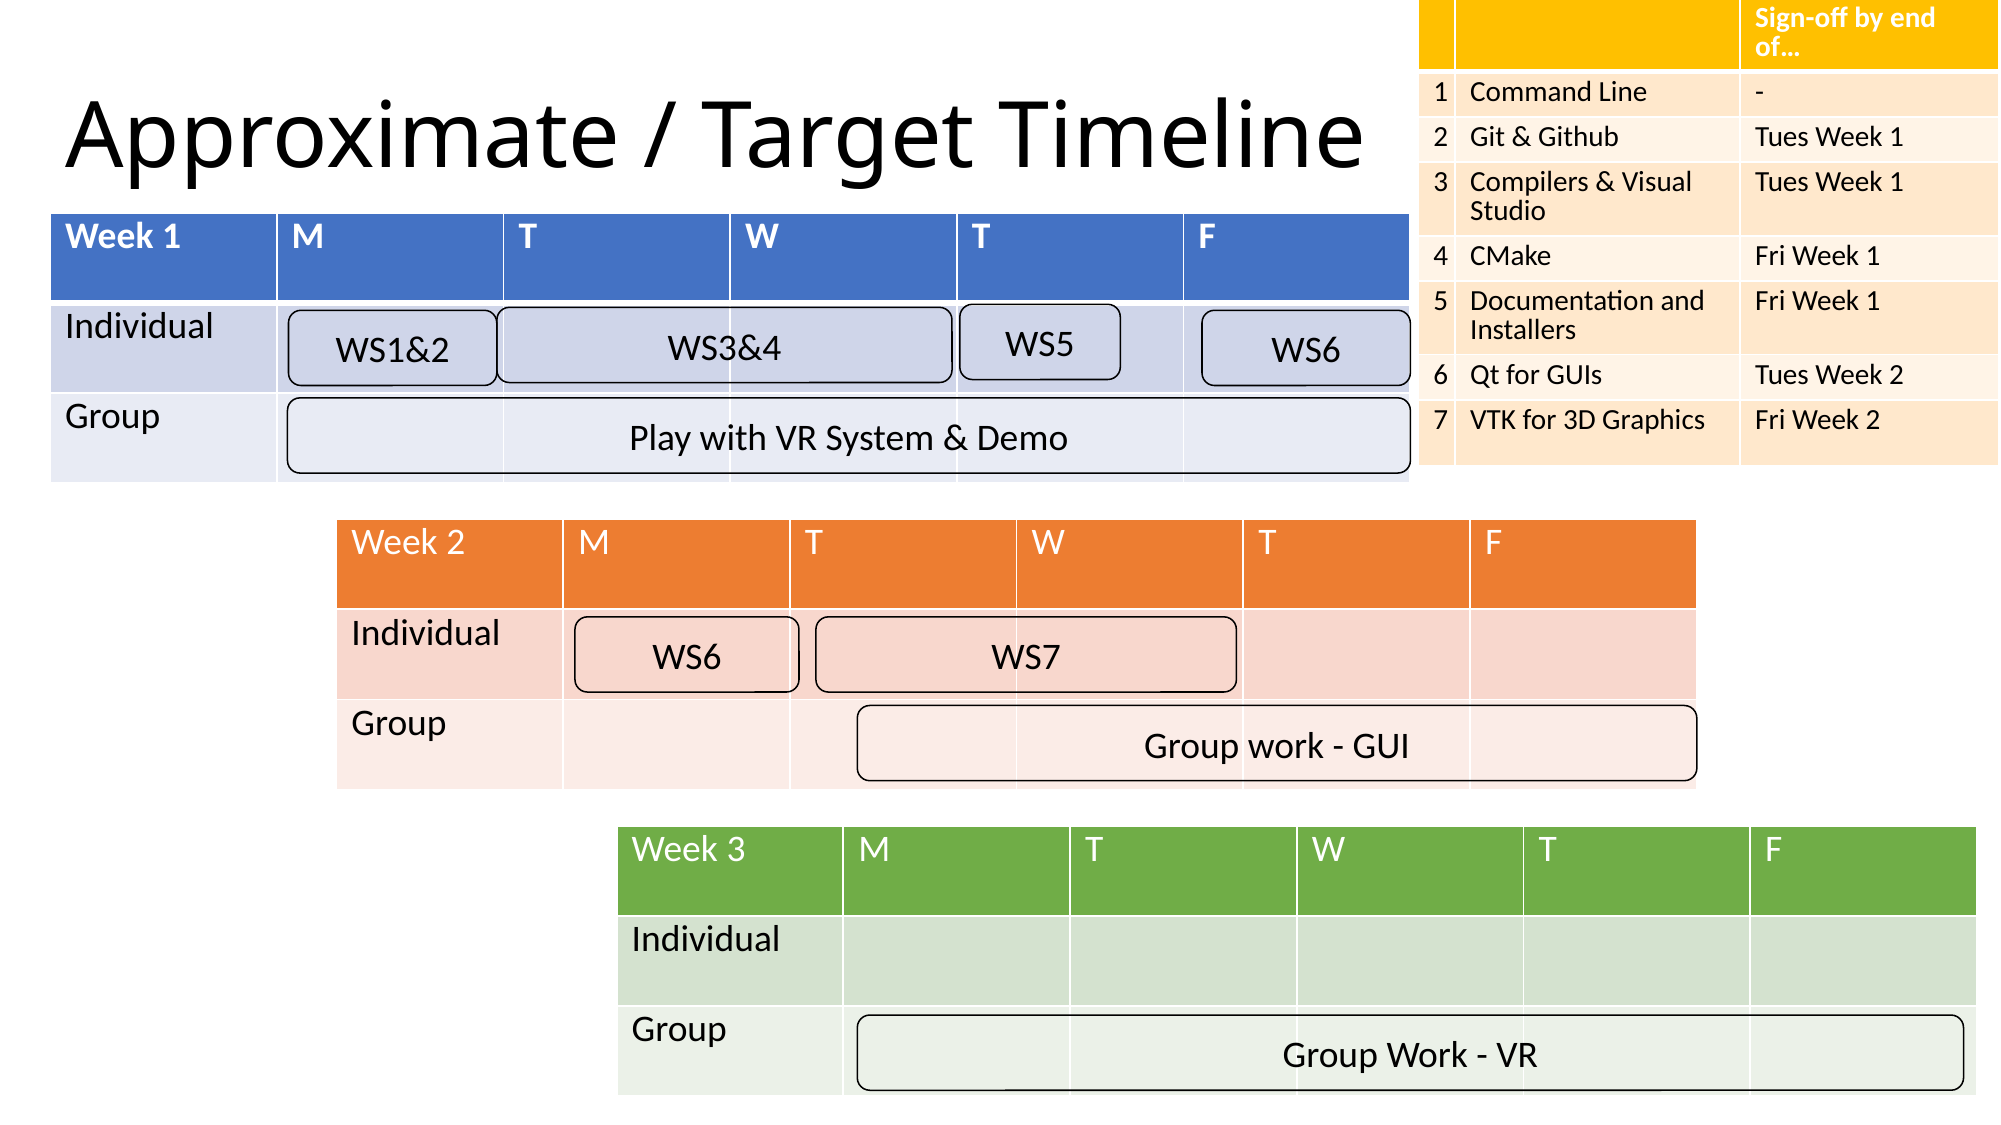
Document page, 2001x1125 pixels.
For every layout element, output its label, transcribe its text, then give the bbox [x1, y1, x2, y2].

table_cell [1751, 917, 1976, 1005]
table_header T [791, 520, 1016, 608]
table_cell [1184, 468, 1409, 482]
table_header W [731, 214, 956, 300]
table_header M [844, 827, 1069, 915]
table_cell [1184, 306, 1409, 392]
table_cell [1298, 917, 1523, 1005]
title Approximate / Target Timeline [50, 28, 1417, 247]
table_cell Group [51, 394, 276, 482]
table_cell Compilers & Visual Studio [1456, 163, 1739, 235]
table_cell [958, 306, 1183, 392]
table_header T [1071, 827, 1296, 915]
table_cell Individual [337, 610, 562, 699]
table_cell [1244, 700, 1469, 705]
table_cell [1524, 1091, 1749, 1095]
table_cell CMake [1456, 237, 1739, 280]
table_cell Individual [51, 306, 276, 392]
table_header [1419, 0, 1454, 69]
table_cell [1184, 394, 1409, 403]
table_cell 5 [1419, 282, 1454, 354]
table_header F [1471, 520, 1696, 608]
table_cell [1071, 917, 1296, 1005]
table_cell Group [618, 1007, 842, 1095]
table_cell [1244, 781, 1469, 789]
table_header Week 2 [337, 520, 562, 608]
table_cell [1298, 1007, 1523, 1015]
table_header T [1524, 827, 1749, 915]
table_header T [958, 214, 1183, 300]
table_cell [1071, 1007, 1296, 1015]
table_cell [564, 610, 789, 699]
table_cell [1017, 700, 1242, 705]
text_box WS3&4 [496, 307, 953, 383]
table_cell [1017, 610, 1242, 699]
text_box WS7 [815, 616, 1237, 693]
table_cell [1524, 917, 1749, 1005]
table_cell [1471, 775, 1696, 789]
table_cell [1298, 1091, 1523, 1095]
table_cell 2 [1419, 118, 1454, 161]
table_header W [1298, 827, 1523, 915]
text_box WS1&2 [288, 310, 497, 386]
table_cell - [1741, 74, 1998, 116]
table_cell [504, 474, 729, 482]
table_header M [278, 214, 503, 300]
table_cell [844, 917, 1069, 1005]
table_cell [564, 700, 789, 789]
table_cell Command Line [1456, 74, 1739, 116]
table_cell [958, 474, 1183, 482]
table_cell Fri Week 2 [1741, 401, 1998, 465]
table_cell [278, 394, 503, 482]
text_box WS6 [574, 616, 800, 693]
table_header Week 3 [618, 827, 842, 915]
table_header W [1017, 520, 1242, 608]
table_header T [504, 214, 729, 300]
table_cell [731, 306, 956, 392]
table_cell [1471, 700, 1696, 711]
table_cell [504, 382, 729, 392]
table_cell Individual [618, 917, 842, 1005]
table_header [1456, 0, 1739, 69]
text_box Group work - GUI [857, 705, 1697, 781]
table_header F [1751, 827, 1976, 915]
table_cell 4 [1419, 237, 1454, 280]
text_box Group Work - VR [857, 1015, 1964, 1091]
table_cell [1071, 1091, 1296, 1095]
table_cell Documentation and Installers [1456, 282, 1739, 354]
table_cell VTK for 3D Graphics [1456, 401, 1739, 465]
text_box WS5 [959, 304, 1121, 380]
table_cell [791, 700, 1016, 789]
table_header T [1244, 520, 1469, 608]
table_cell Tues Week 1 [1741, 118, 1998, 161]
table_cell Tues Week 1 [1741, 163, 1998, 235]
table_cell Qt for GUIs [1456, 355, 1739, 399]
table_cell [1524, 1007, 1749, 1015]
table_cell [1471, 610, 1696, 699]
table_cell 1 [1419, 74, 1454, 116]
table_header M [564, 520, 789, 608]
table_cell [844, 1007, 1069, 1095]
table_cell 6 [1419, 355, 1454, 399]
table_cell [1017, 781, 1242, 789]
table_header Sign-off by end of… [1741, 0, 1998, 69]
table_cell Group [337, 700, 562, 789]
table_cell [1751, 1007, 1976, 1095]
text_box Play with VR System & Demo [287, 397, 1411, 474]
table_cell [1244, 610, 1469, 699]
table_cell [791, 610, 1016, 699]
table_cell Git & Github [1456, 118, 1739, 161]
table_cell Fri Week 1 [1741, 282, 1998, 354]
table_cell [278, 306, 503, 392]
text_box WS6 [1202, 310, 1411, 386]
table_cell 3 [1419, 163, 1454, 235]
table_cell Fri Week 1 [1741, 237, 1998, 280]
table_cell 7 [1419, 401, 1454, 465]
table_header F [1184, 214, 1409, 300]
table_cell Tues Week 2 [1741, 355, 1998, 399]
table_header Week 1 [51, 214, 276, 300]
table_cell [731, 474, 956, 482]
